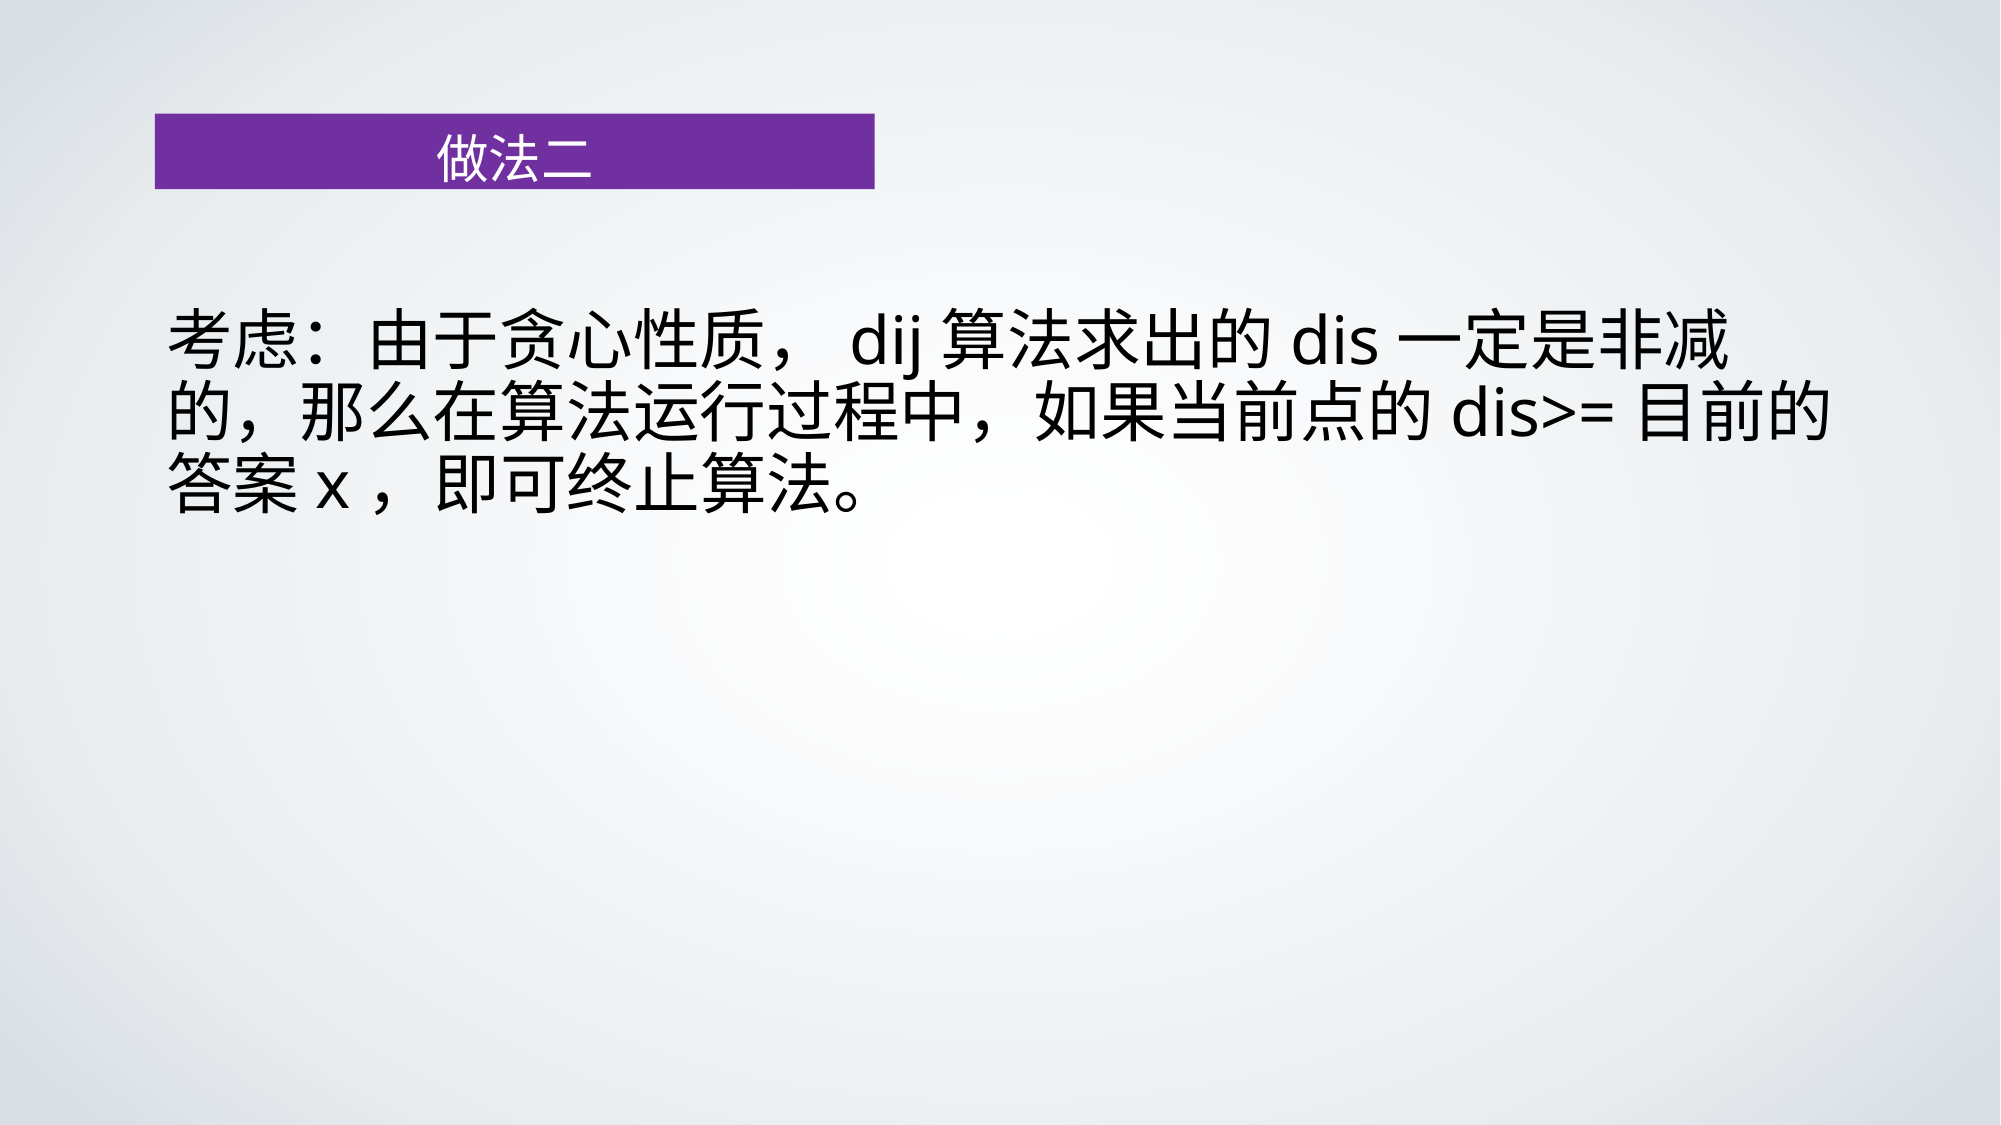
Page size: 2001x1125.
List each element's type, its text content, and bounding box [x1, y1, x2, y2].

list 考虑：由于贪心性质，dij算法求出的dis一定是非减的，那么在算法运行过程中，如果当前点的dis>=目前的答案x，即可终止算法。 [137, 299, 1863, 1014]
text_box 做法二 [154, 113, 876, 190]
picture [0, 0, 2001, 1125]
